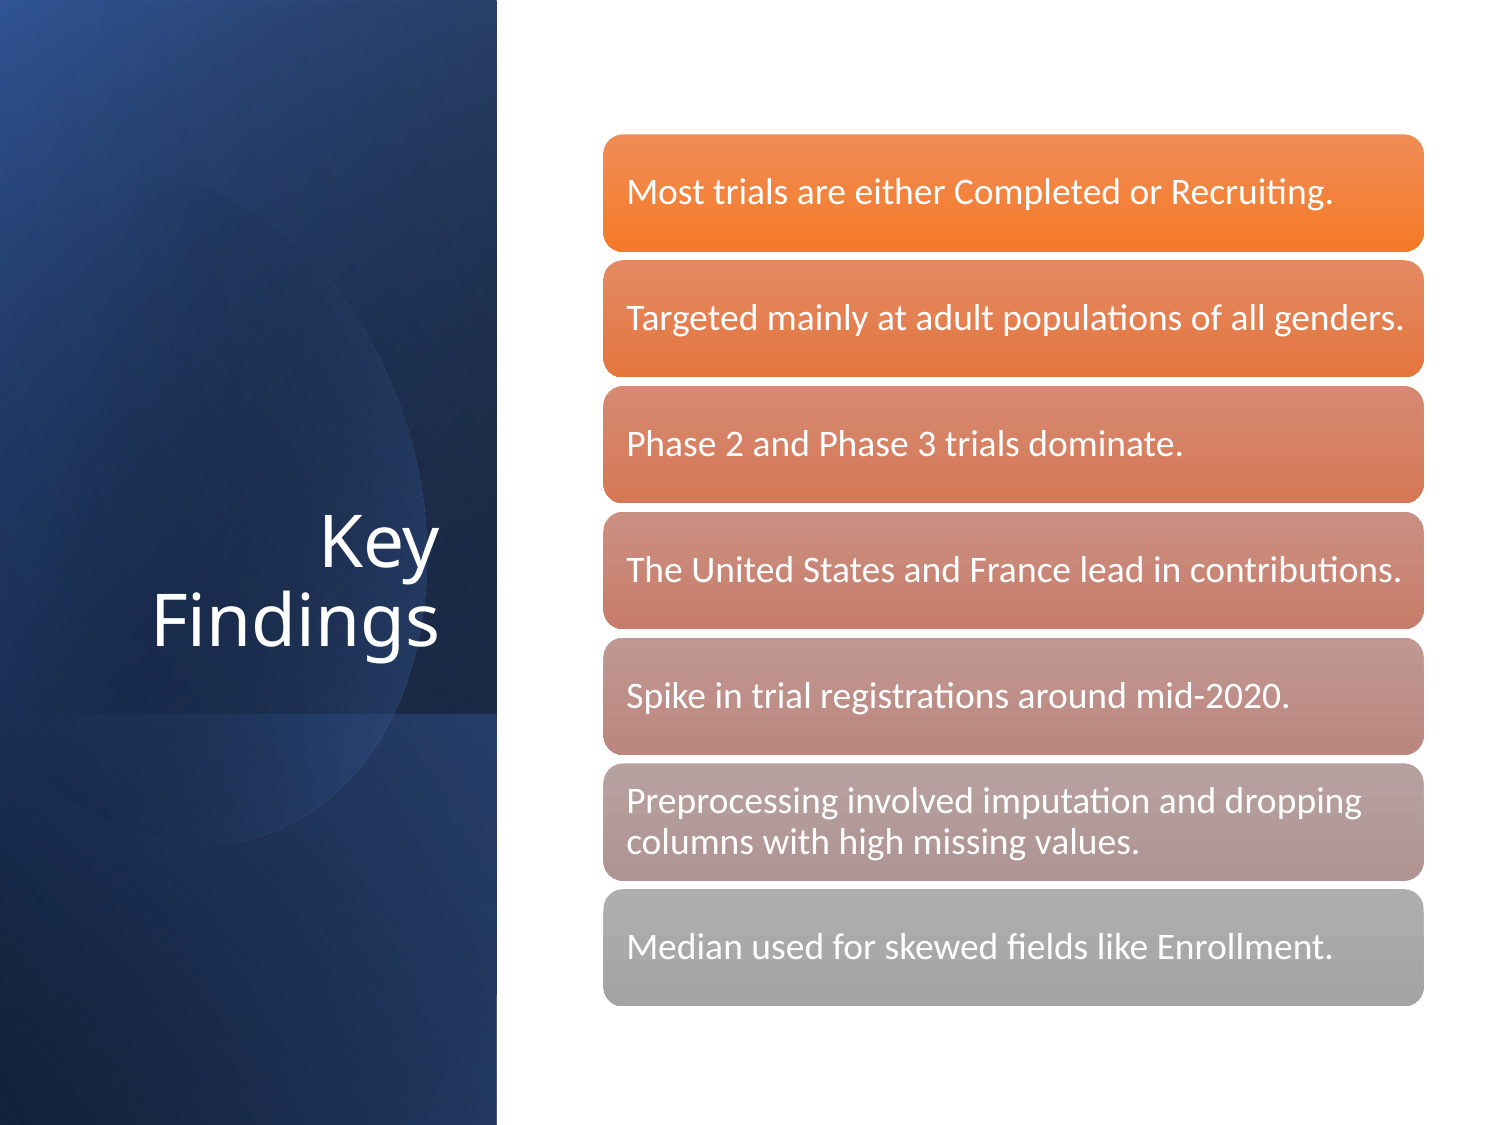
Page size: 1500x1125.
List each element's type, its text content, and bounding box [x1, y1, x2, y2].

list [603, 123, 1424, 1018]
text_box [0, 0, 498, 1125]
text_box [498, 0, 1500, 1125]
title Key Findings [72, 276, 456, 670]
